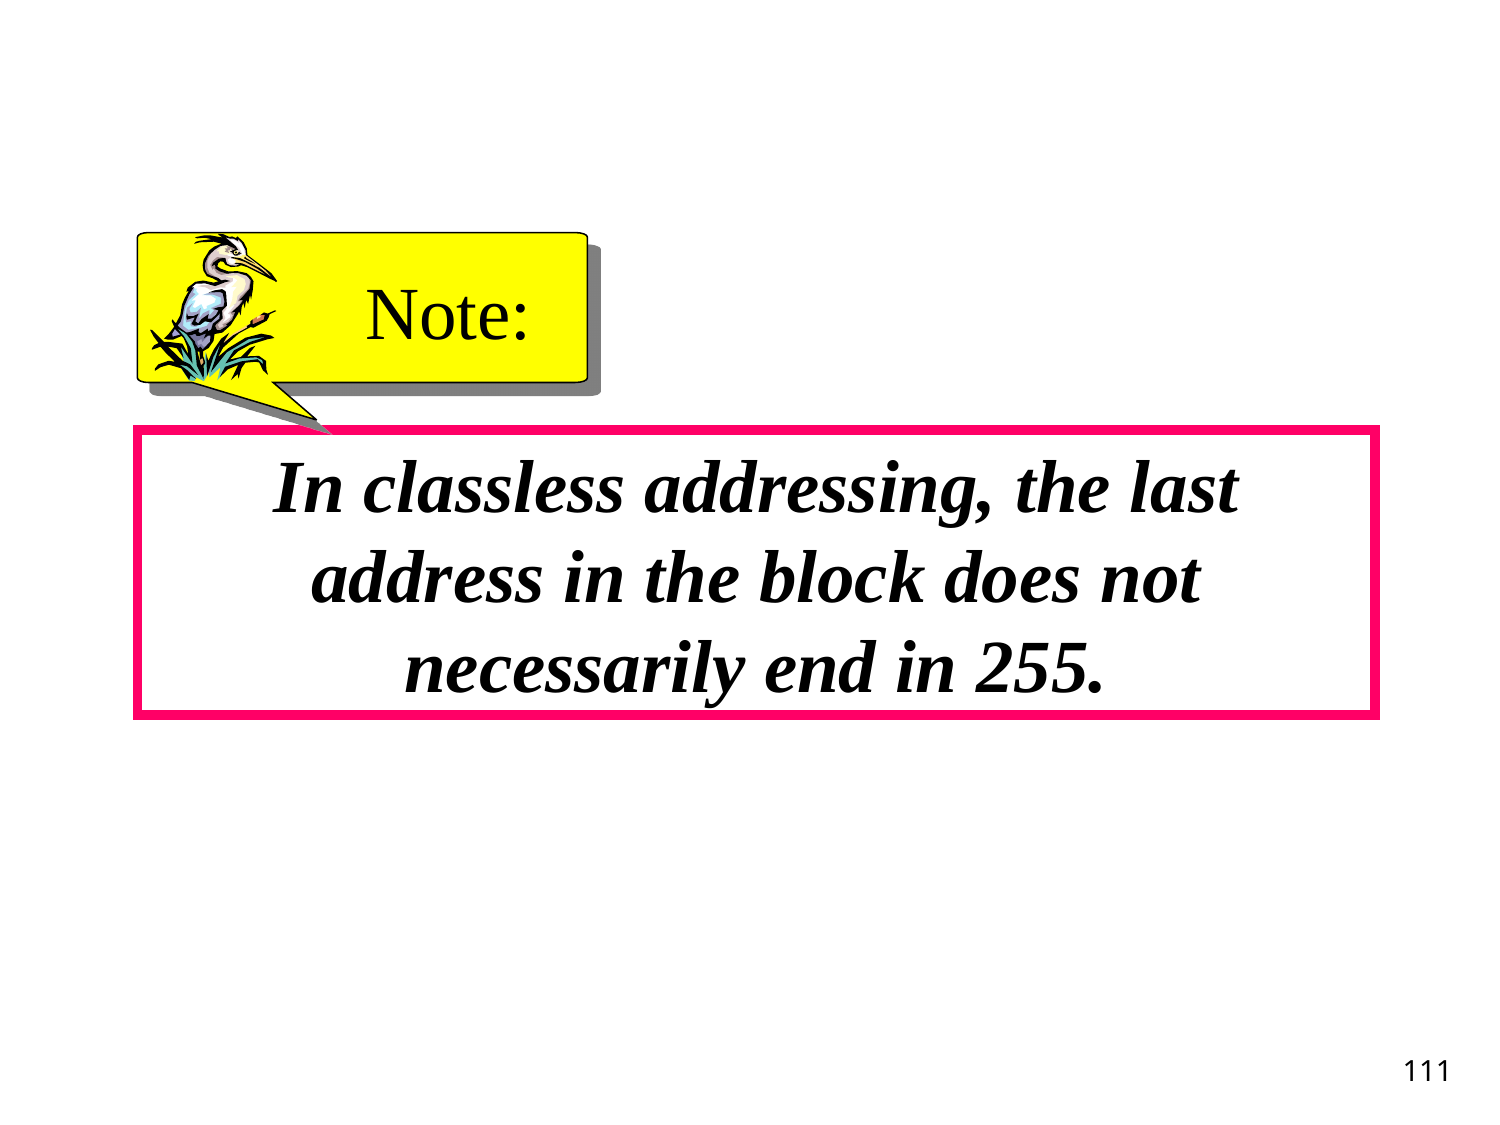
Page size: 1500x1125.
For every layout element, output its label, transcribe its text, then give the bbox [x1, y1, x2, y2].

picture [149, 232, 279, 383]
text_box [279, 232, 588, 383]
text_box In classless addressing, the last address in the block does not necessarily end in 255. [137, 430, 1375, 715]
text_box Note: [350, 257, 547, 363]
slide_number 111 [1155, 1024, 1468, 1100]
text_box [193, 383, 317, 421]
text_box [137, 232, 149, 383]
